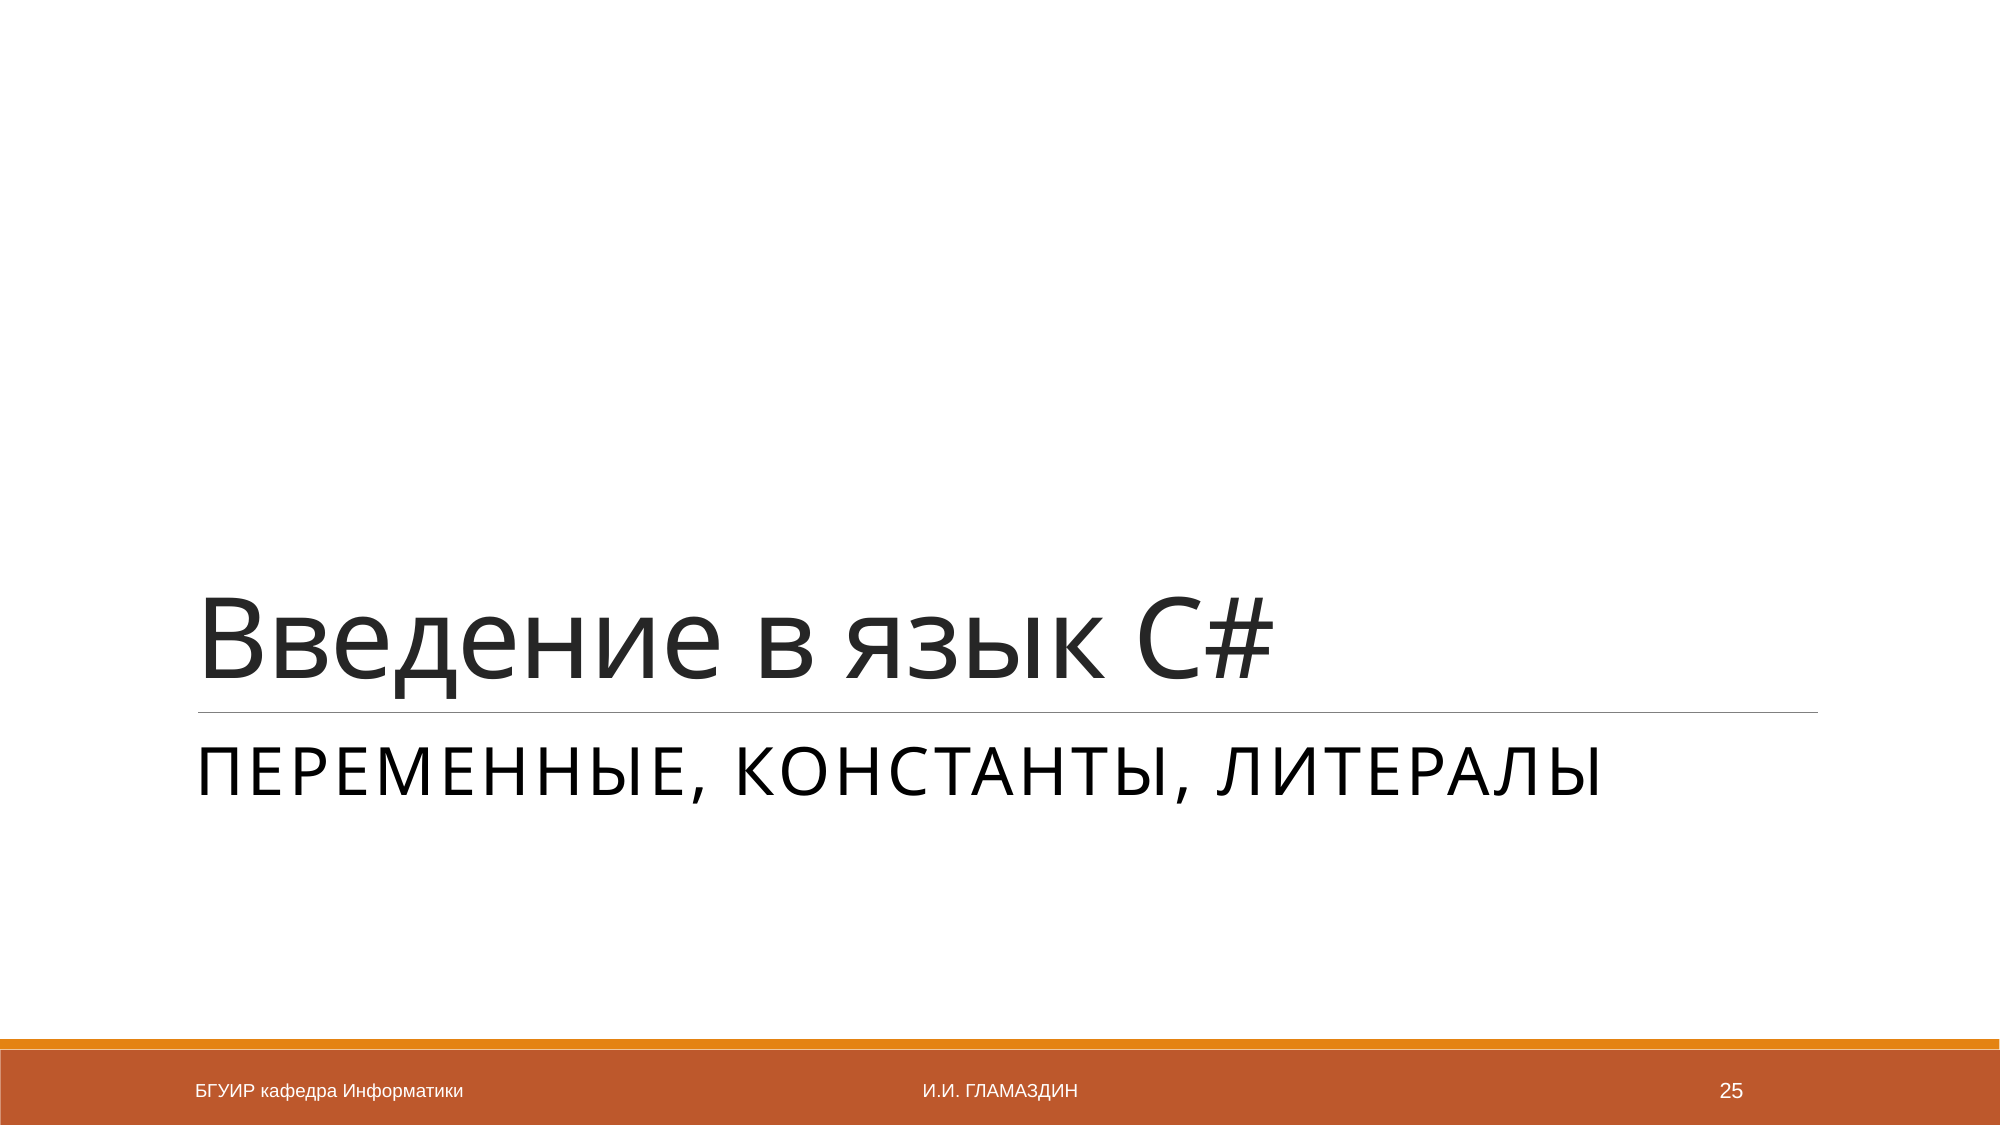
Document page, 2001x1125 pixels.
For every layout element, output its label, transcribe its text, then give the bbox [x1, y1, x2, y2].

slide_number 25 [1624, 1059, 1840, 1120]
footer И.И. Гламаздин [604, 1059, 1396, 1120]
list Переменные, константы, литералы [180, 730, 1830, 918]
slide_number БГУИР кафедра Информатики [180, 1059, 586, 1120]
title Введение в язык C# [180, 124, 1830, 710]
